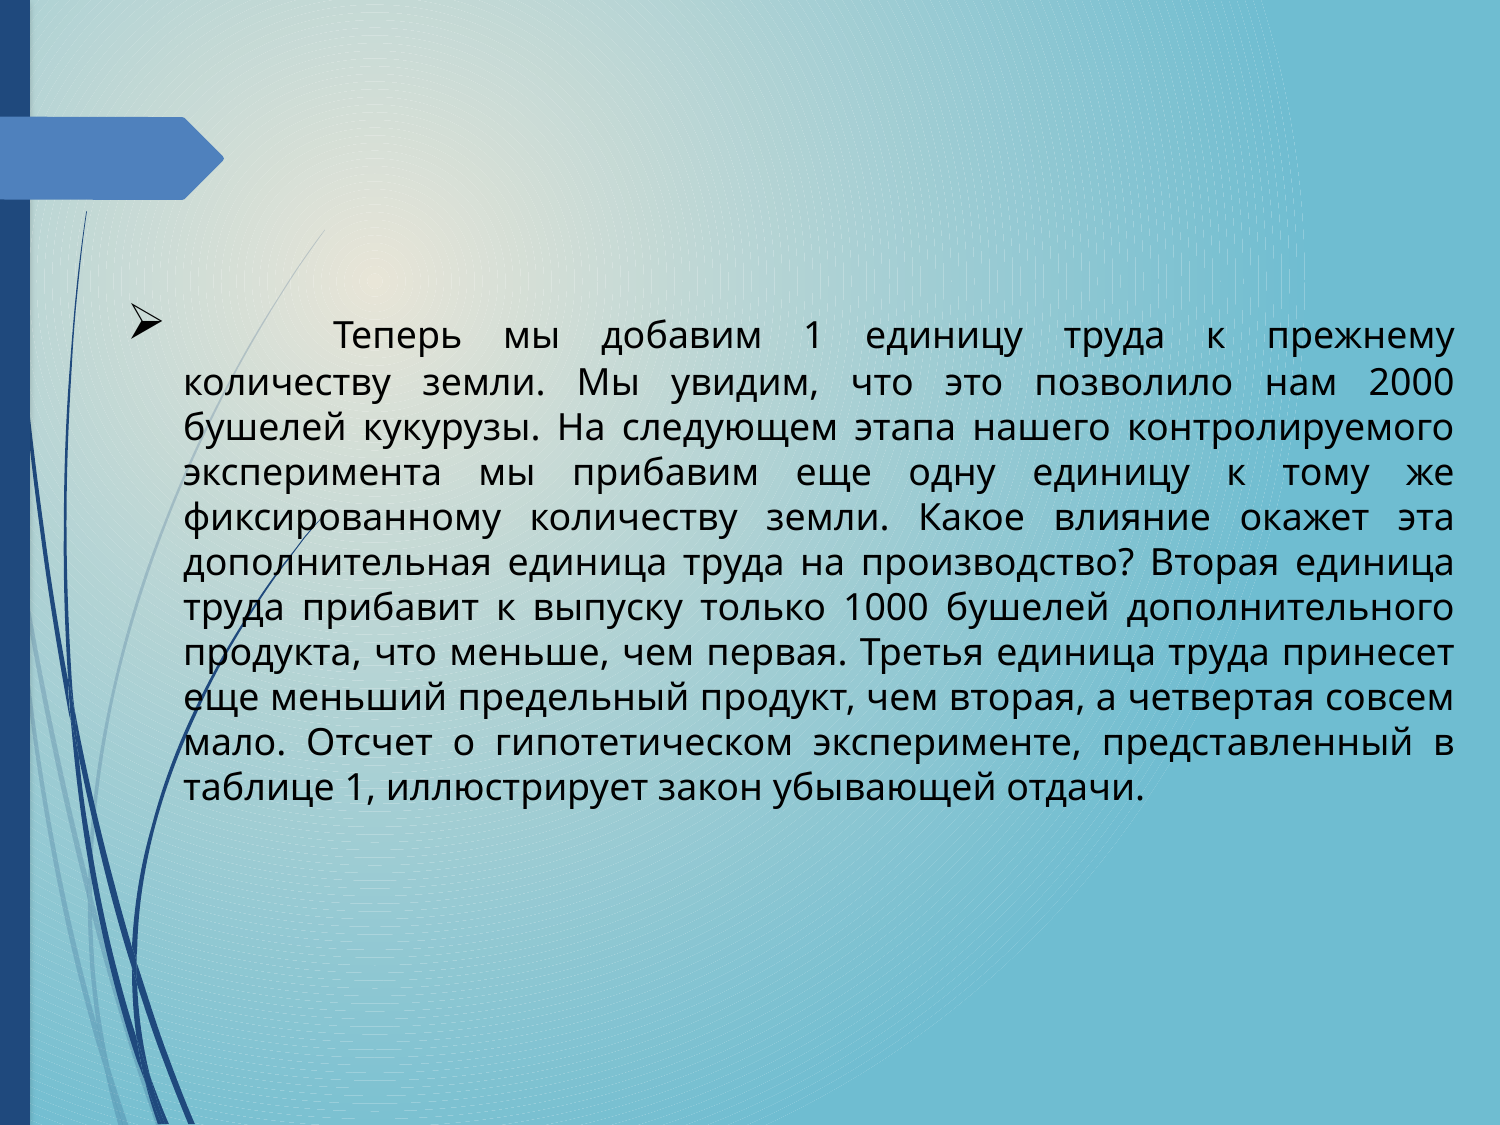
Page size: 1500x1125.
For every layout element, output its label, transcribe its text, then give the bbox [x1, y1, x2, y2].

text_box Теперь мы добавим 1 единицу труда к прежнему количеству земли. Мы увидим, что это позволило нам 2000 бушелей кукурузы. На следующем этапа нашего контролируемого эксперимента мы прибавим еще одну единицу к тому же фиксированному количеству земли. Какое влияние окажет эта дополнительная единица труда на производство? Вторая единица труда прибавит к выпуску только 1000 бушелей дополнительного продукта, что меньше, чем первая. Третья единица труда принесет еще меньший предельный продукт, чем вторая, а четвертая совсем мало. Отсчет о гипотетическом эксперименте, представленный в таблице 1, иллюстрирует закон убывающей отдачи. [112, 290, 1471, 816]
